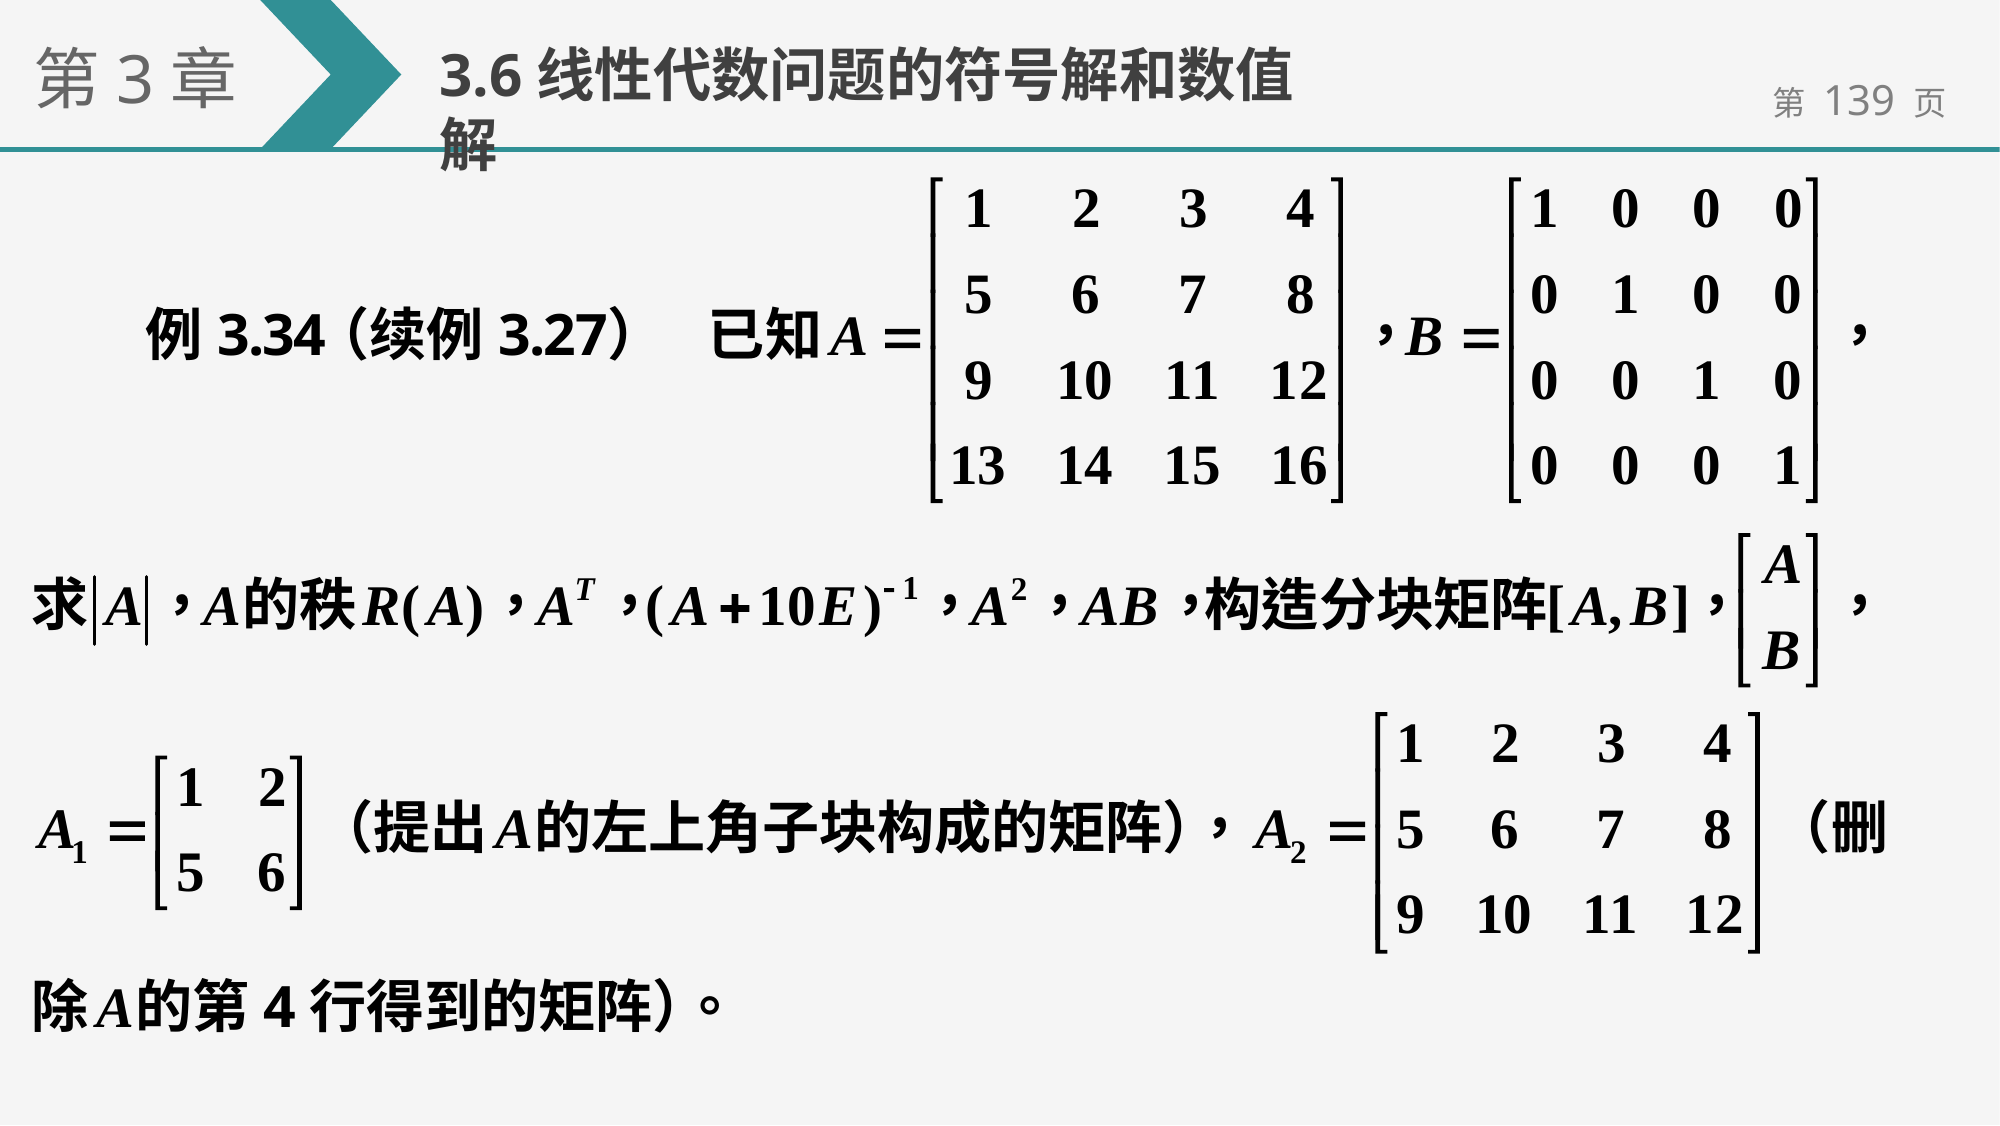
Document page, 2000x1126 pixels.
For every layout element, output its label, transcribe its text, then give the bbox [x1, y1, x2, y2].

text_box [30, 148, 1885, 1086]
text_box 第3章 [19, 29, 253, 125]
text_box [258, 0, 403, 147]
text_box 3.6线性代数问题的符号解和数值解 [424, 31, 1366, 147]
